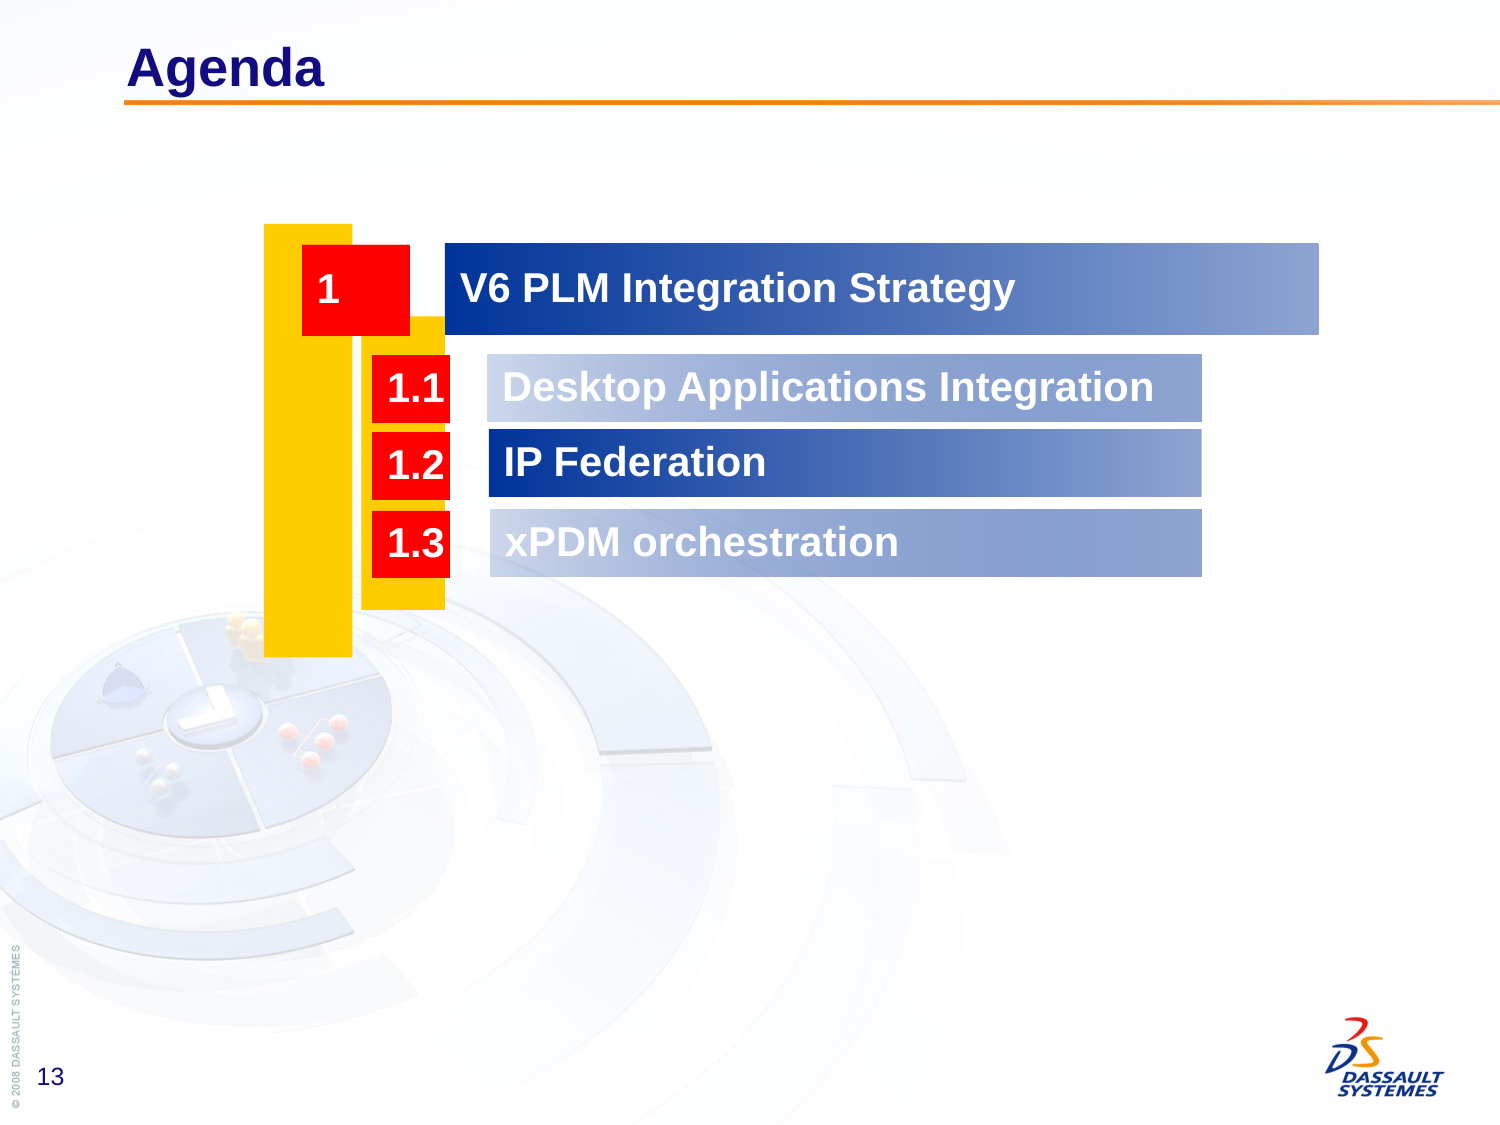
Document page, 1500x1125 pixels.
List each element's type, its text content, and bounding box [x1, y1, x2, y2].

text_box V6 PLM Integration Strategy [444, 243, 1319, 335]
text_box 1.3 [372, 510, 450, 578]
text_box Desktop Applications Integration [487, 354, 1202, 422]
text_box 1.2 [372, 432, 450, 500]
text_box [361, 316, 445, 610]
text_box [263, 223, 353, 658]
text_box 1 [302, 244, 410, 336]
picture [0, 0, 1500, 1125]
text_box xPDM orchestration [490, 509, 1202, 577]
title Agenda [125, 24, 1477, 99]
text_box 1.1 [372, 355, 450, 423]
text_box IP Federation [488, 429, 1202, 497]
